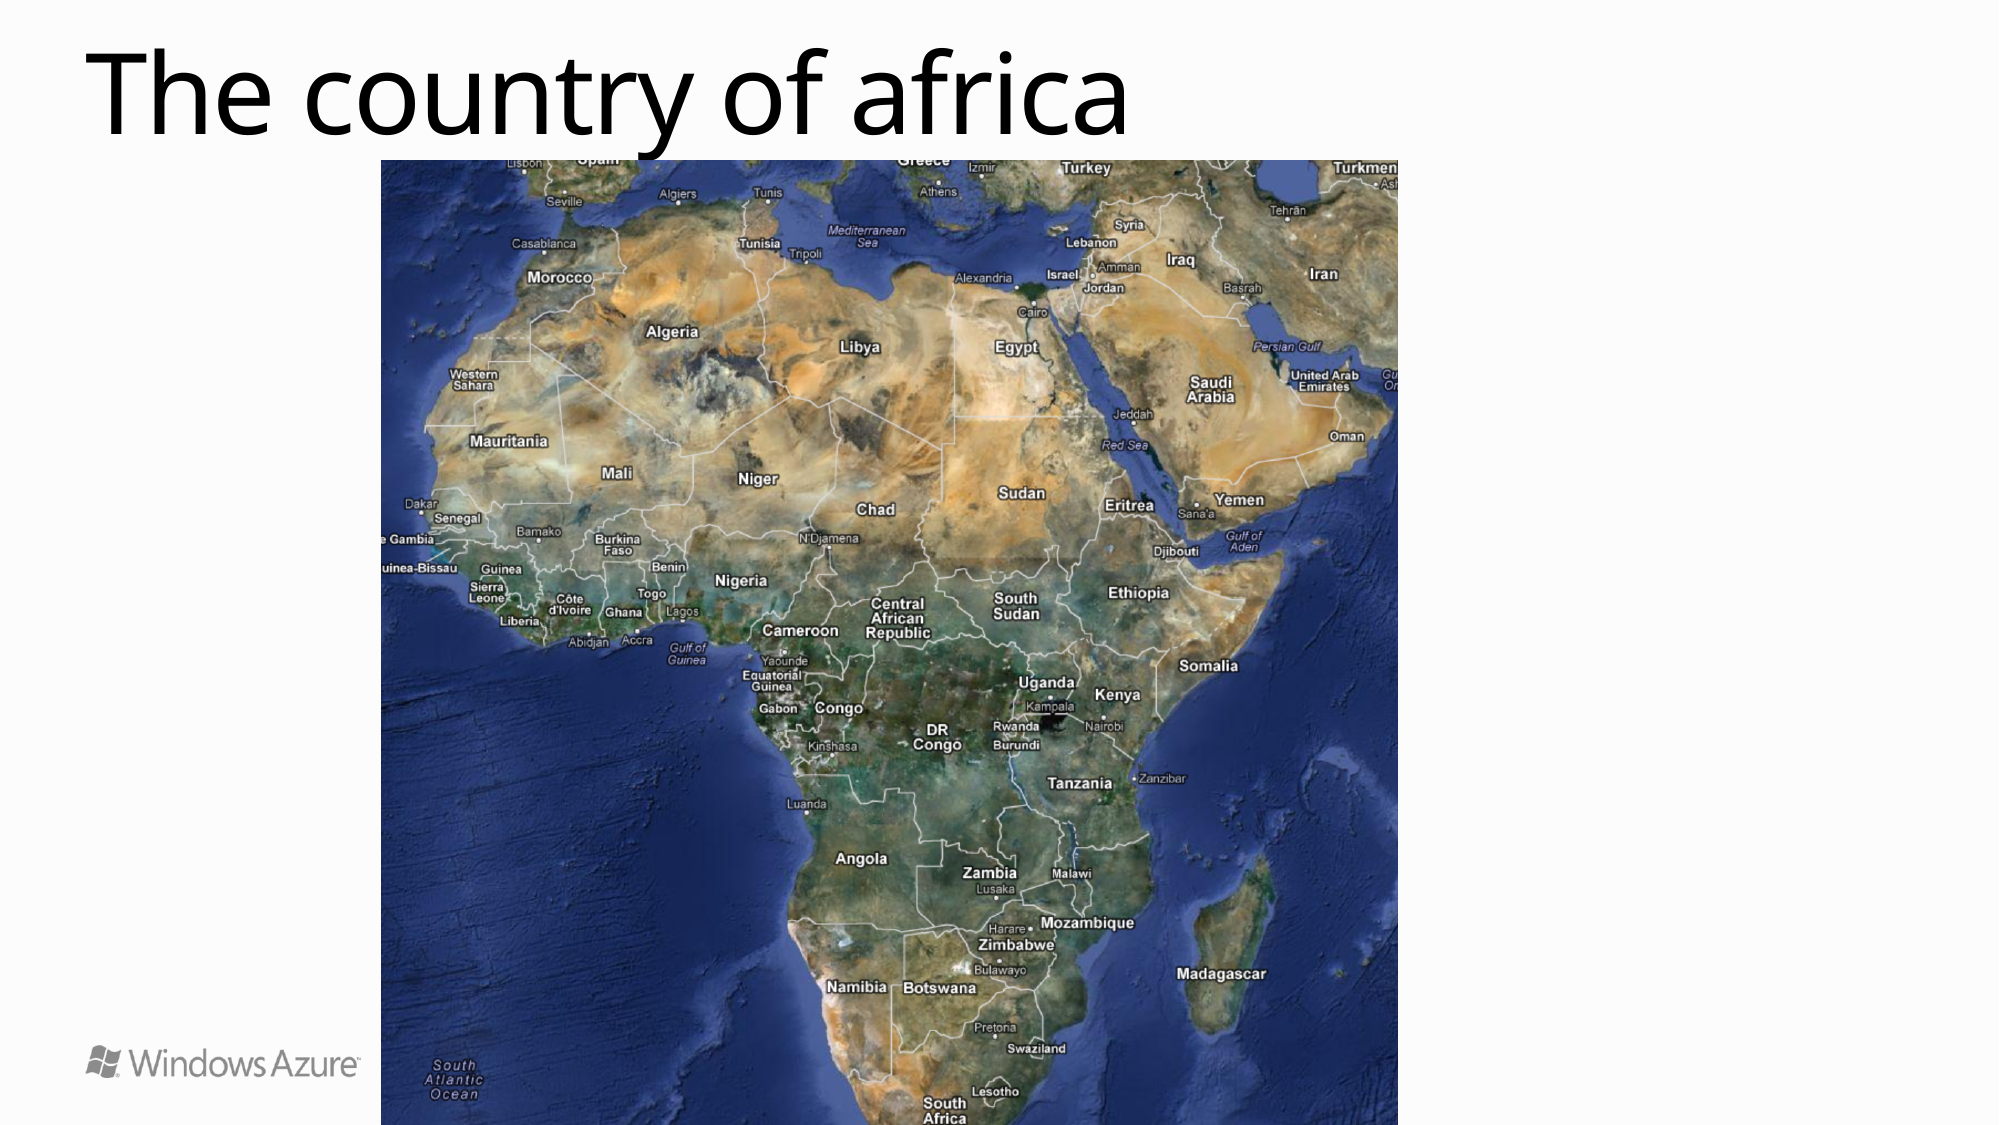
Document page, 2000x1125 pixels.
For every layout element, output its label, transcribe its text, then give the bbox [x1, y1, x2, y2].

picture [381, 159, 1398, 1125]
title The country of africa [85, 37, 1914, 161]
